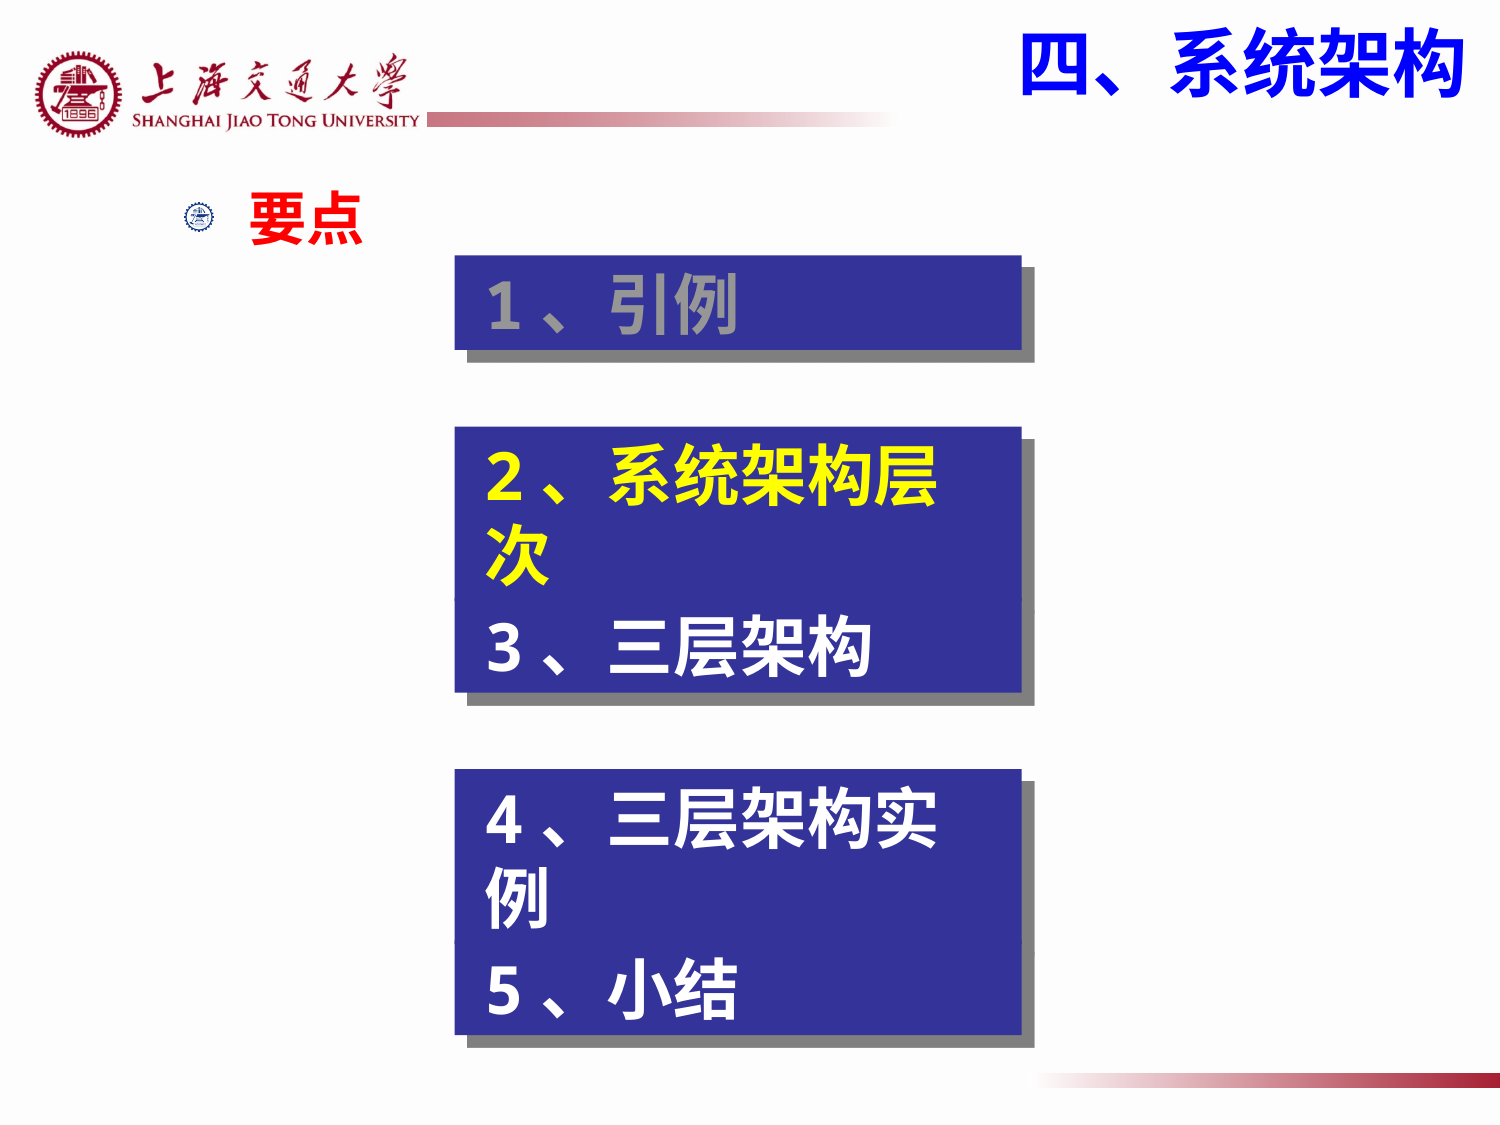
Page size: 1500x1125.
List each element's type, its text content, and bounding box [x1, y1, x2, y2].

text_box 2、系统架构层次 [454, 426, 1022, 597]
text_box 1、引例 [454, 255, 1022, 350]
text_box 3、三层架构 [454, 597, 1022, 693]
picture [0, 0, 1500, 1125]
text_box 要点 [159, 160, 498, 278]
text_box 5、小结 [454, 940, 1022, 1036]
text_box 四、系统架构 [207, 7, 1483, 116]
text_box 4、三层架构实例 [454, 769, 1022, 940]
